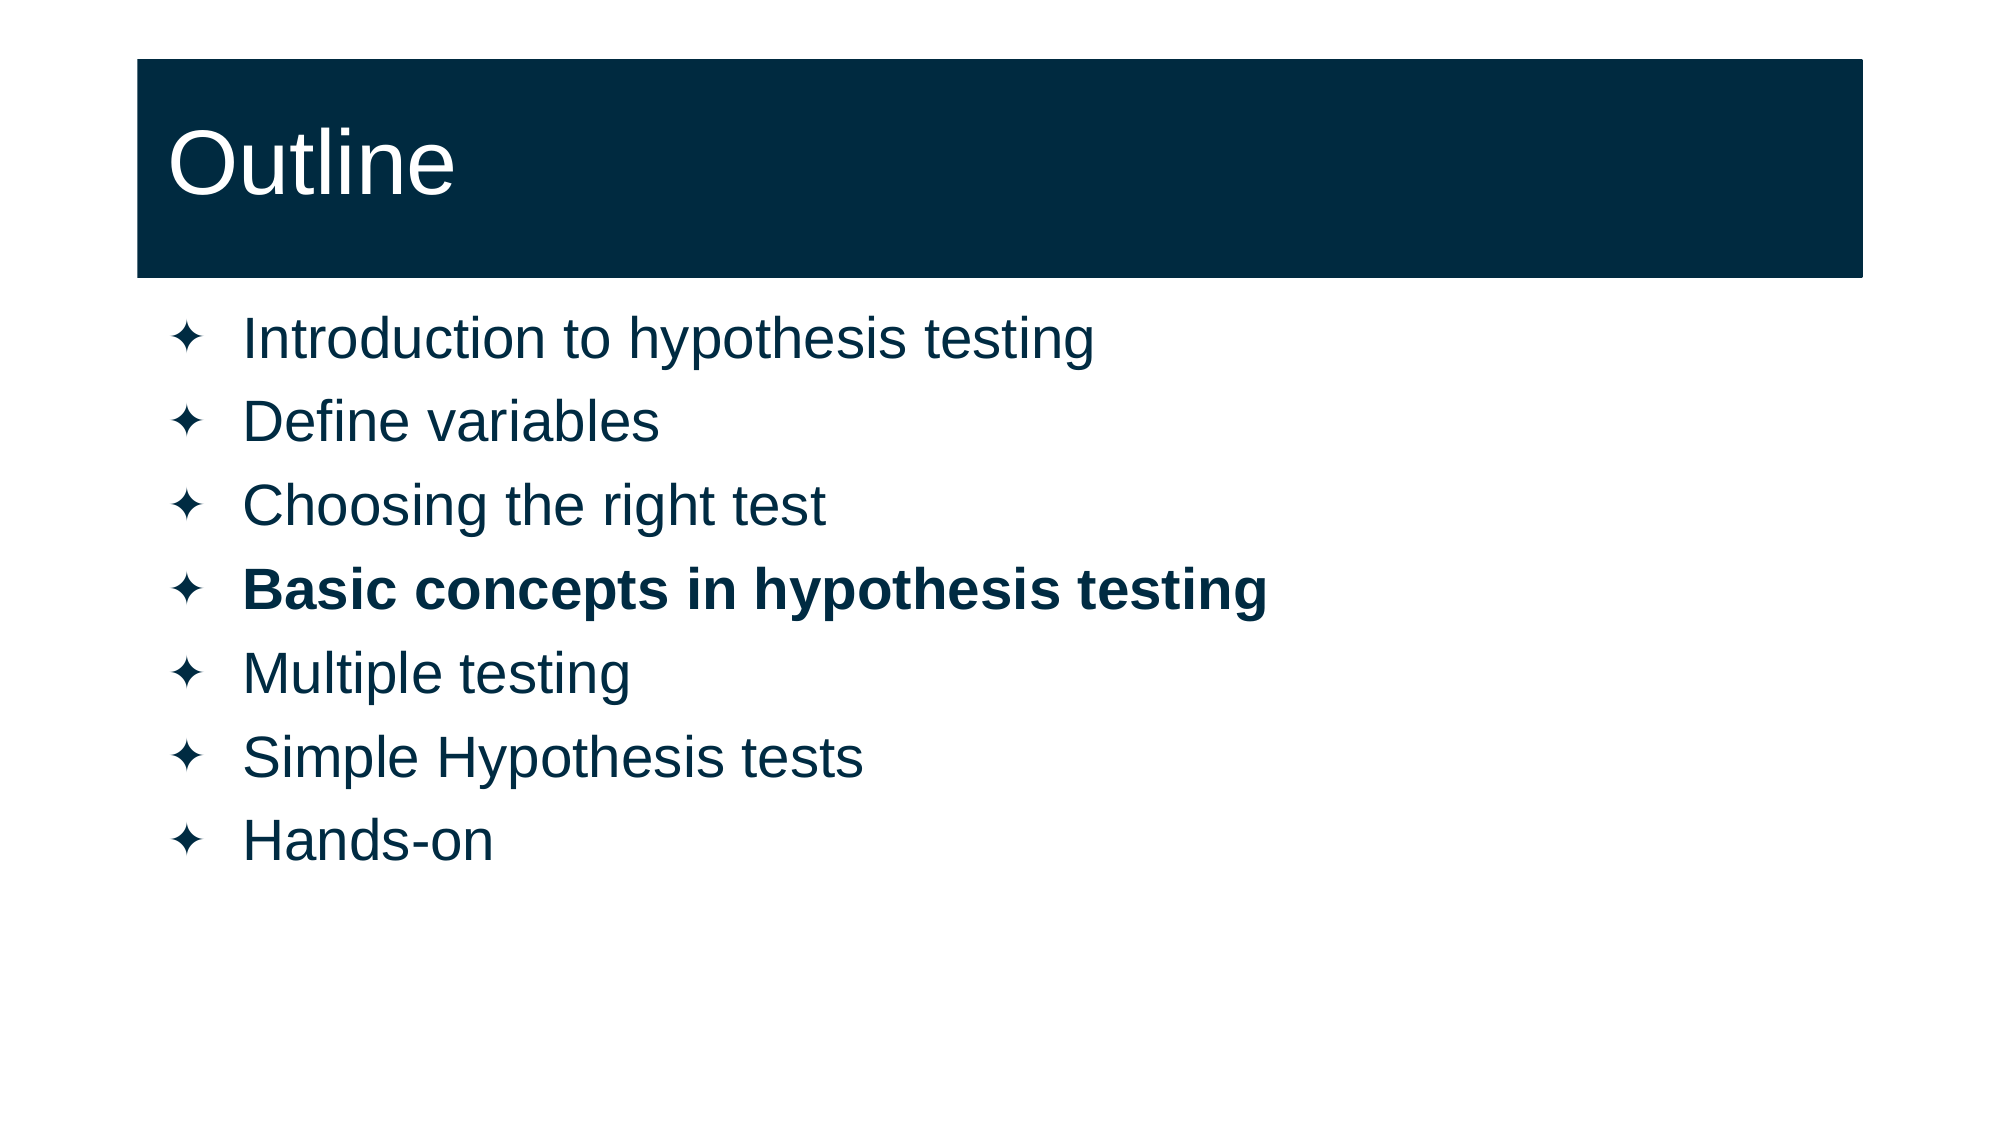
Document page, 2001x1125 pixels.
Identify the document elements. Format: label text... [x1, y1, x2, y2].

list Introduction to hypothesis testing Define variables Choosing the right test Basic concepts in hypothesis testing Multiple testing Simple Hypothesis tests Hands-on [137, 307, 1863, 880]
title Outline [137, 59, 1863, 278]
